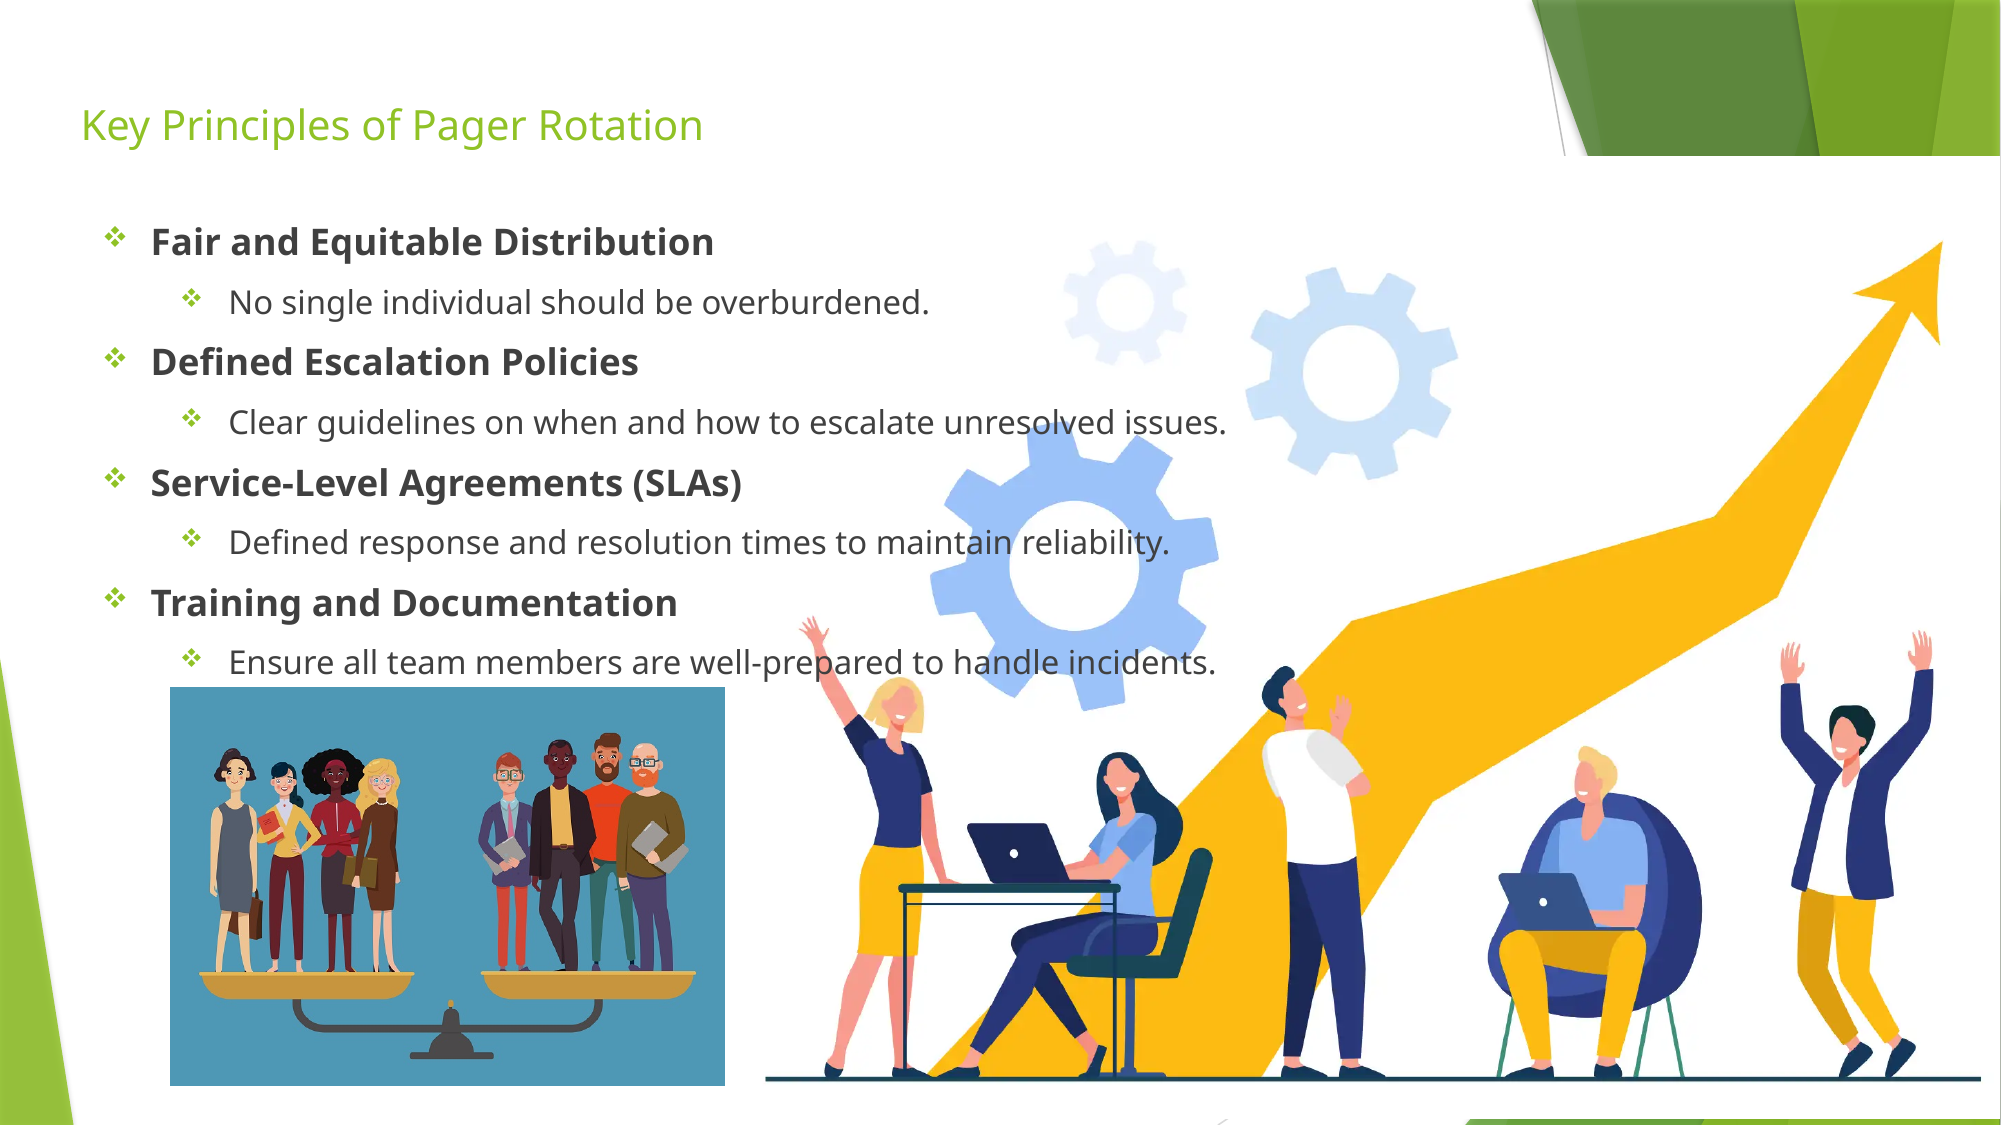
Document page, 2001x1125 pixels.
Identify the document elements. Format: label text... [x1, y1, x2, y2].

picture [756, 155, 2000, 1120]
title Key Principles of Pager Rotation [65, 55, 1772, 157]
list Fair and Equitable Distribution No single individual should be overburdened. Defined Escalation Policies Clear guidelines on when and how to escalate unresolved issues. Service-Level Agreements (SLAs) Defined response and resolution times to maintain reliability. Training and Documentation Ensure all team members are well-prepared to handle incidents. [87, 211, 753, 703]
picture [169, 686, 726, 1087]
